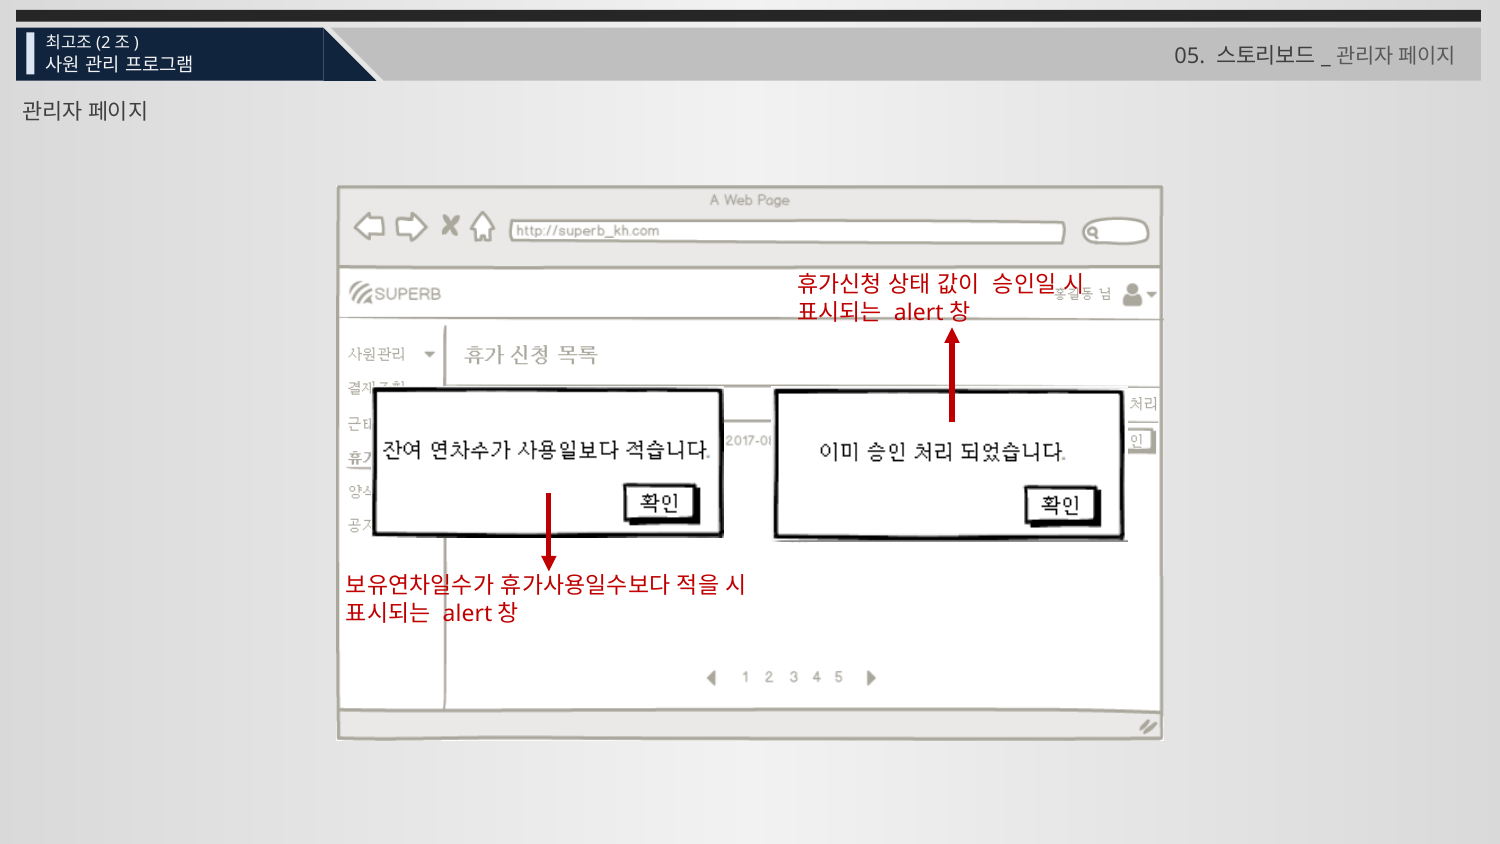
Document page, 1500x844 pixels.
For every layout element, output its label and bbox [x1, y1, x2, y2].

picture [336, 185, 1164, 742]
text_box [327, 492, 767, 663]
text_box [777, 261, 1105, 423]
text_box [7, 8, 1483, 132]
